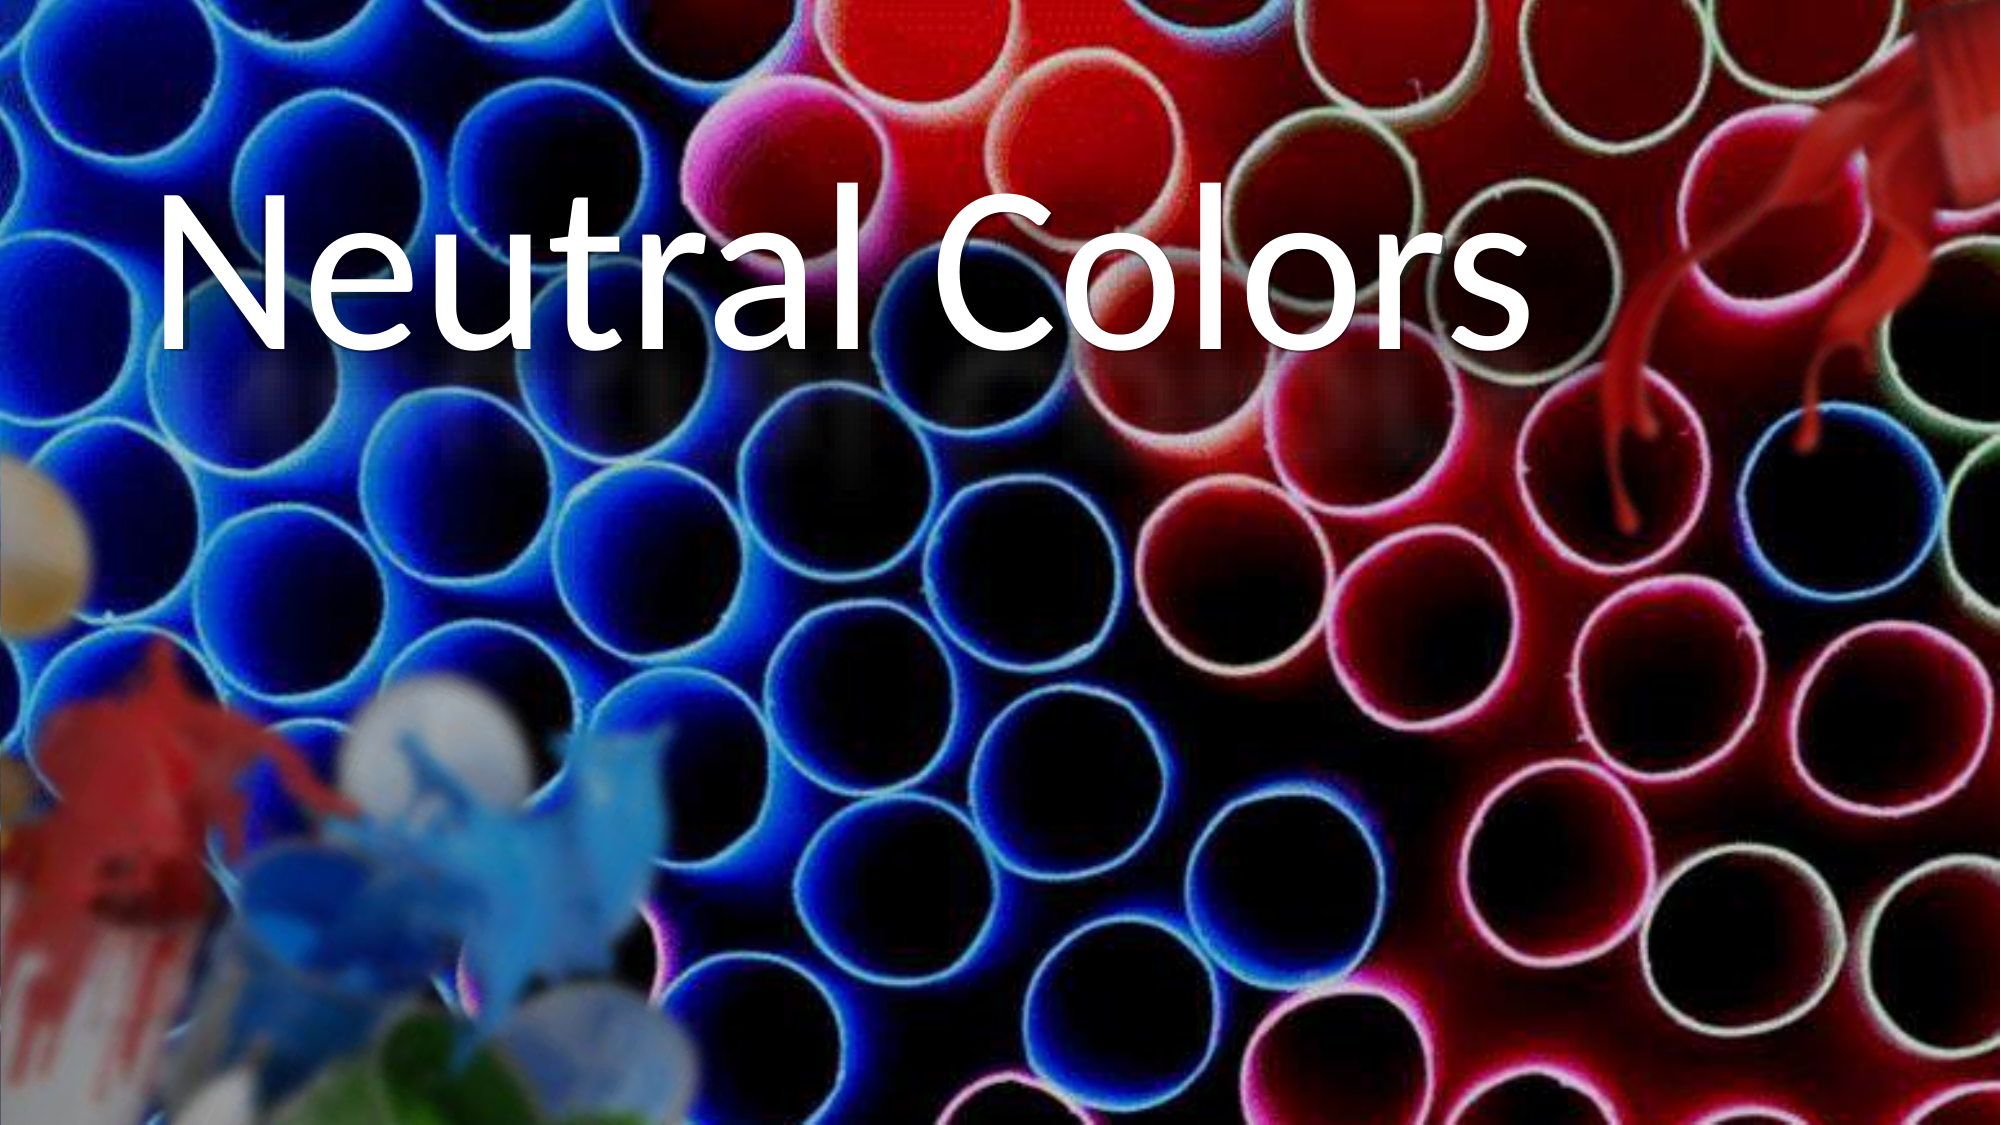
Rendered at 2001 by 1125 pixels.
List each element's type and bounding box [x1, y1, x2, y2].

picture [1399, 0, 2000, 799]
picture [0, 392, 1021, 1125]
text_box [0, 0, 2000, 1125]
